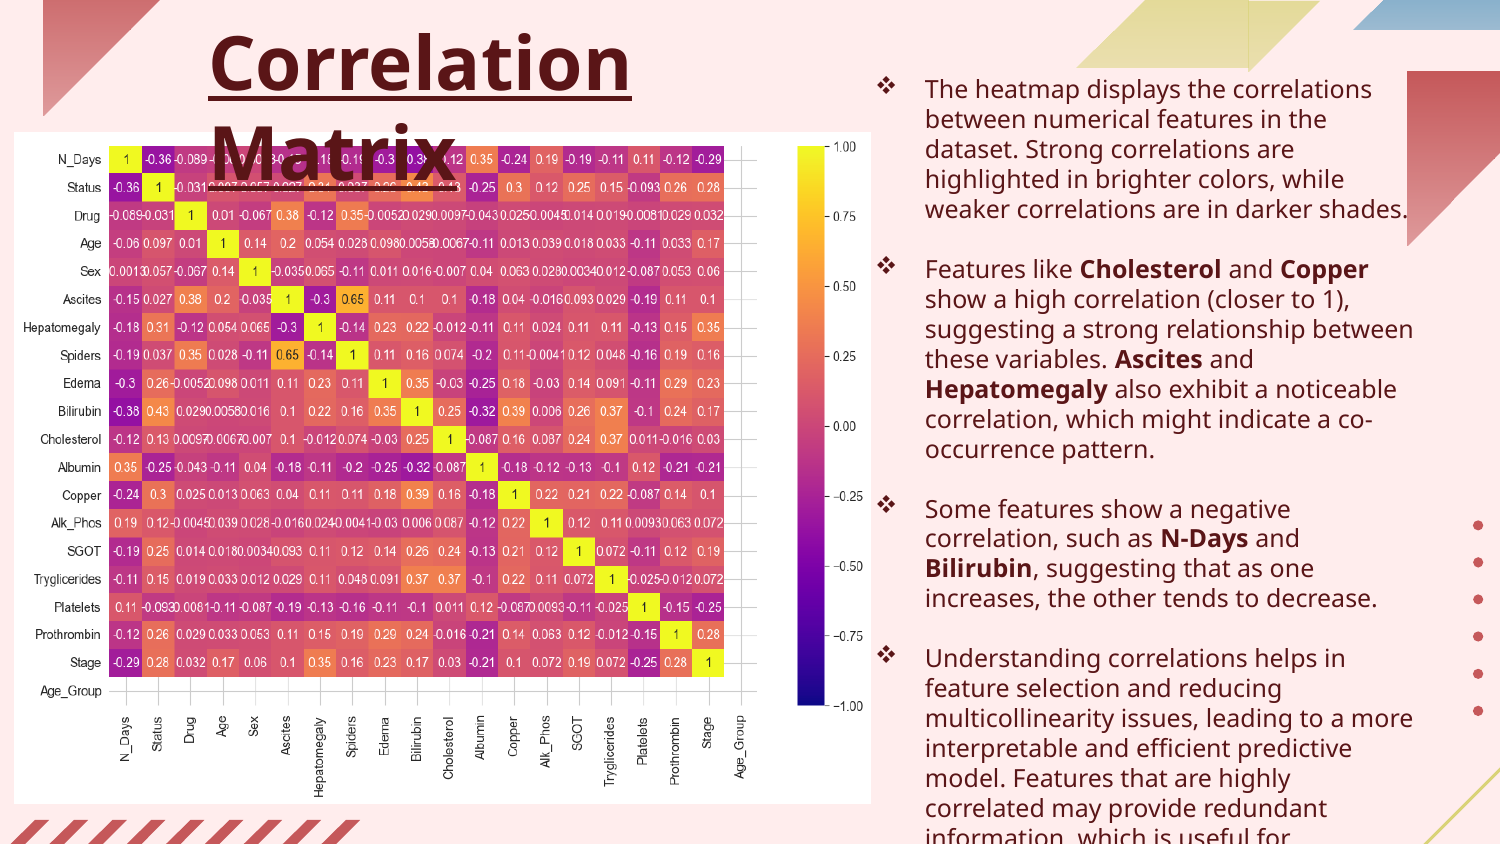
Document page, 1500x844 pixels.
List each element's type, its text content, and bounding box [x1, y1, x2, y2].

picture [14, 131, 871, 804]
text_box The heatmap displays the correlations between numerical features in the dataset. Strong correlations are highlighted in brighter colors, while weaker correlations are in darker shades. Features like Cholesterol and Copper show a high correlation (closer to 1), suggesting a strong relationship between these variables. Ascites and Hepatomegaly also exhibit a noticeable correlation, which might indicate a co-occurrence pattern. Some features show a negative correlation, such as N-Days and Bilirubin, suggesting that as one increases, the other tends to decrease. Understanding correlations helps in feature selection and reducing multicollinearity issues, leading to a more interpretable and efficient predictive model. Features that are highly correlated may provide redundant information, which is useful for dimensionality reduction techniques. [835, 58, 1431, 825]
title Correlation Matrix [193, 0, 897, 94]
